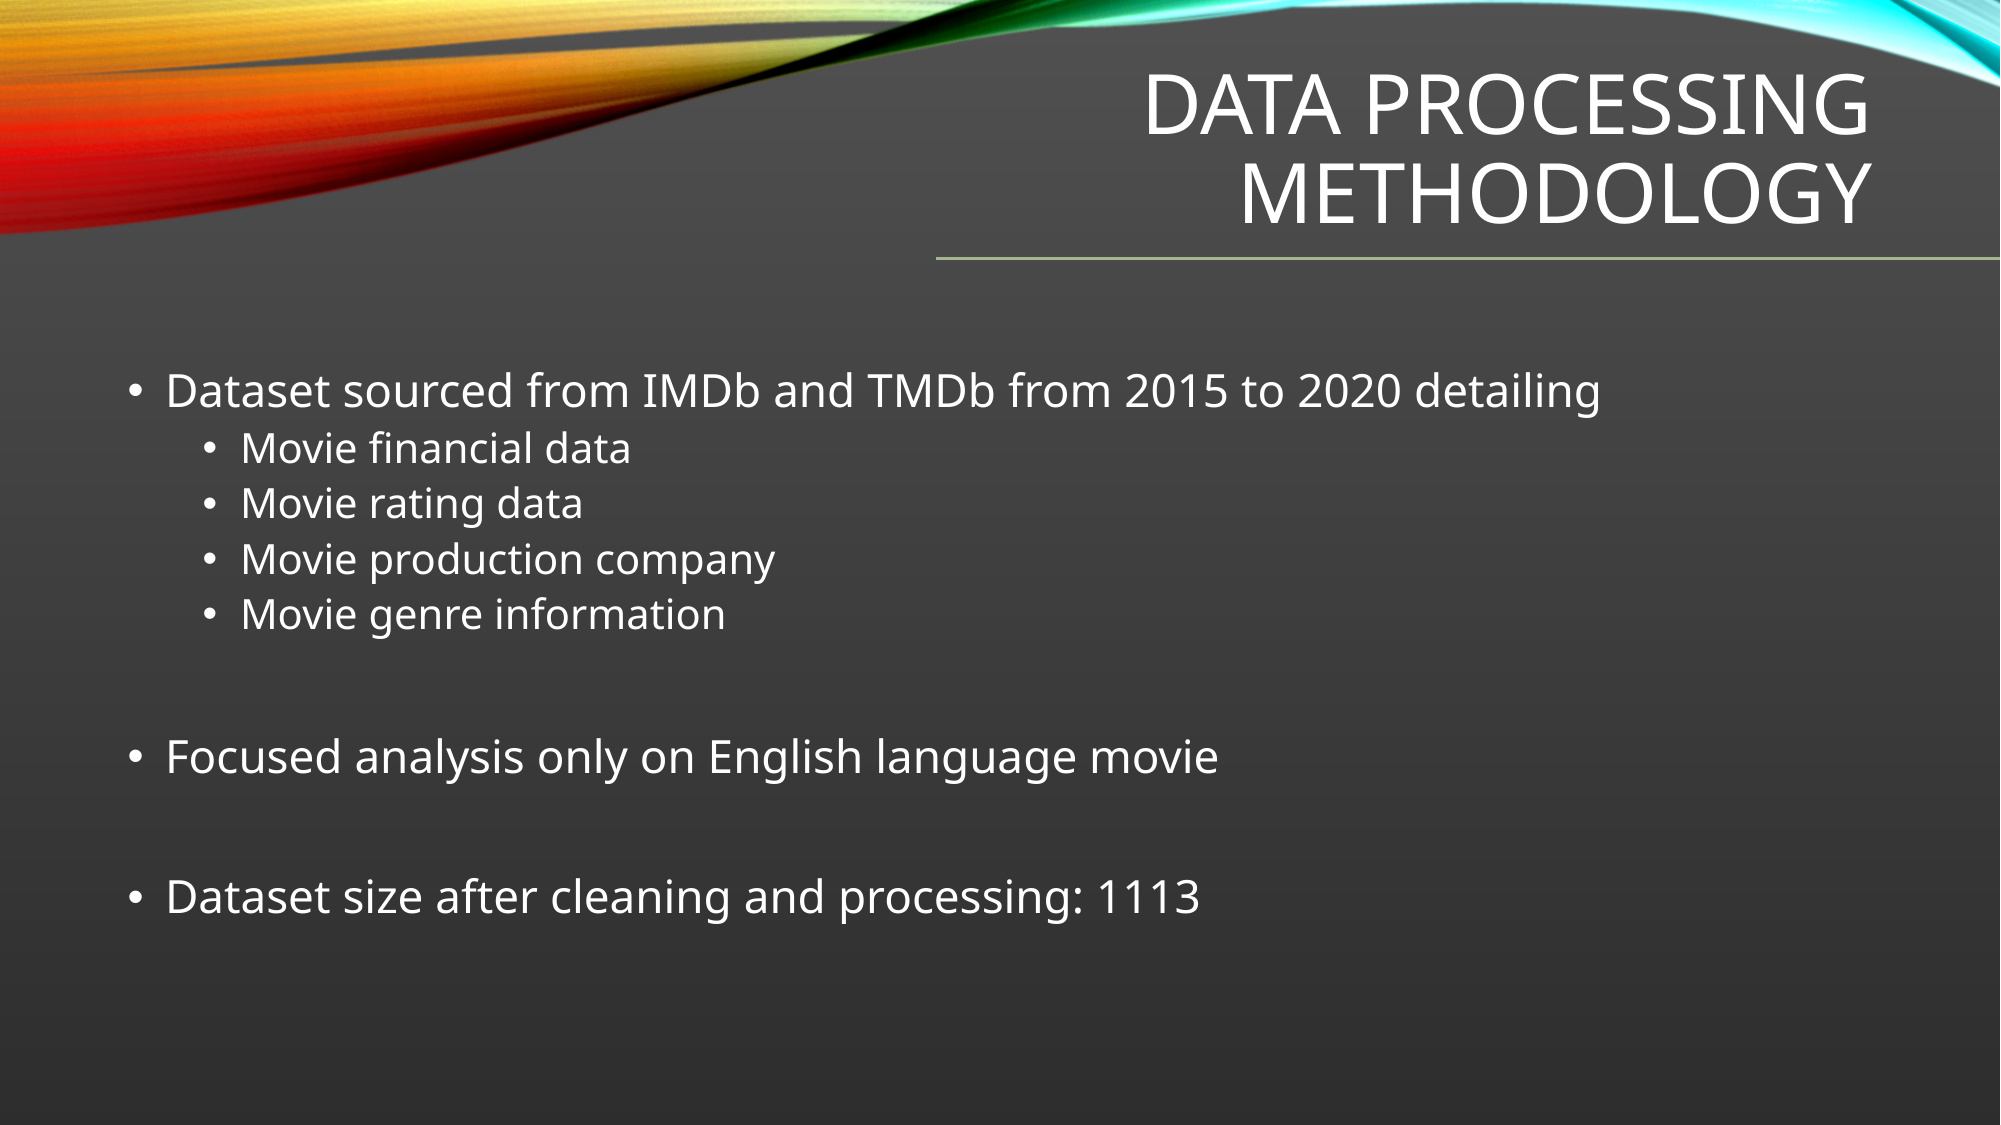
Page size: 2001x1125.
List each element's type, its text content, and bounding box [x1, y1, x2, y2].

title Data processing methodology [474, 46, 1888, 259]
picture [0, 0, 2000, 237]
list Dataset sourced from IMDb and TMDb from 2015 to 2020 detailing Movie financial data Movie rating data Movie production company Movie genre information Focused analysis only on English language movie Dataset size after cleaning and processing: 1113 [112, 360, 1888, 1021]
